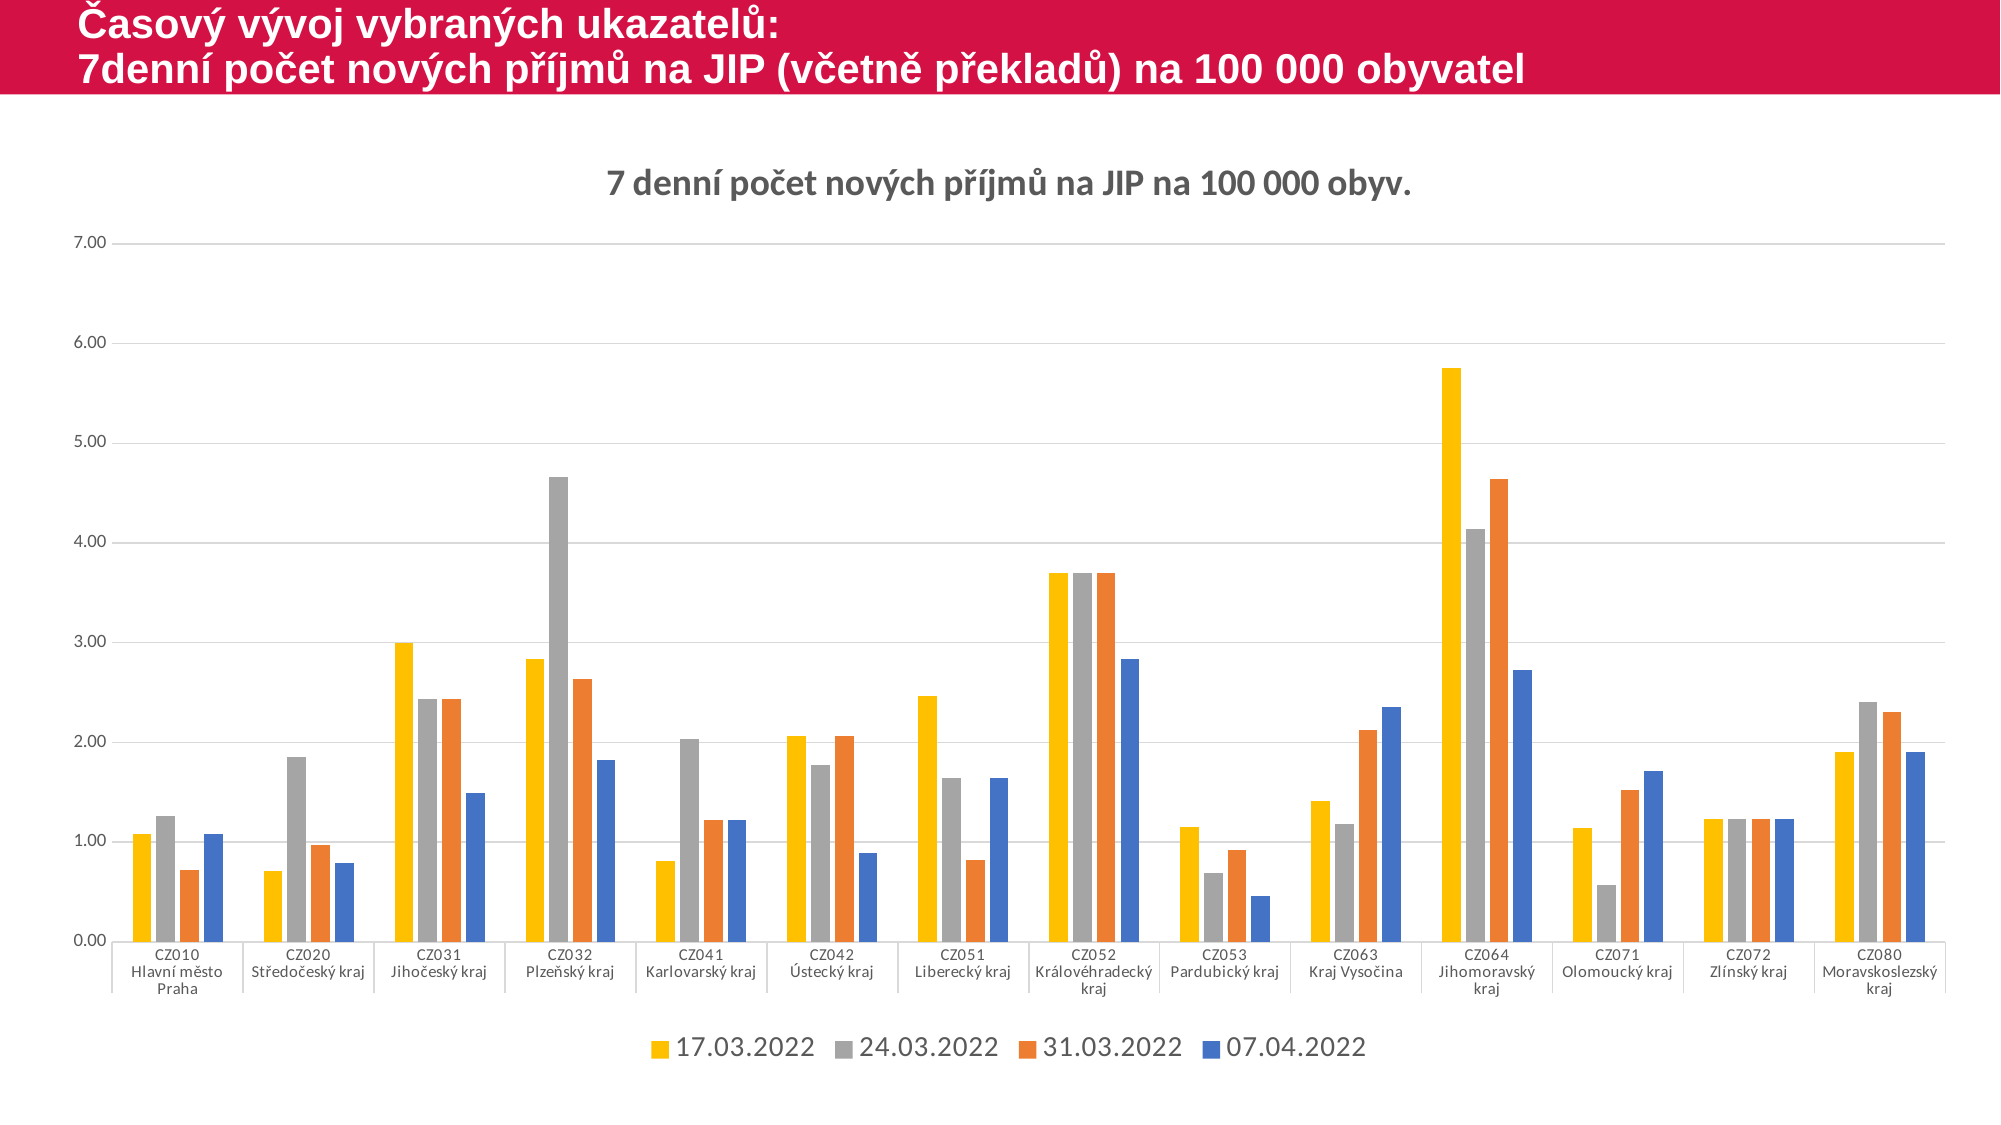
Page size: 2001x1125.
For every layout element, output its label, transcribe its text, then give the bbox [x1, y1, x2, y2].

title Časový vývoj vybraných ukazatelů: 7denní počet nových příjmů na JIP (včetně překladů) na 100 000 obyvatel [62, 0, 1615, 95]
chart [34, 128, 1985, 1071]
